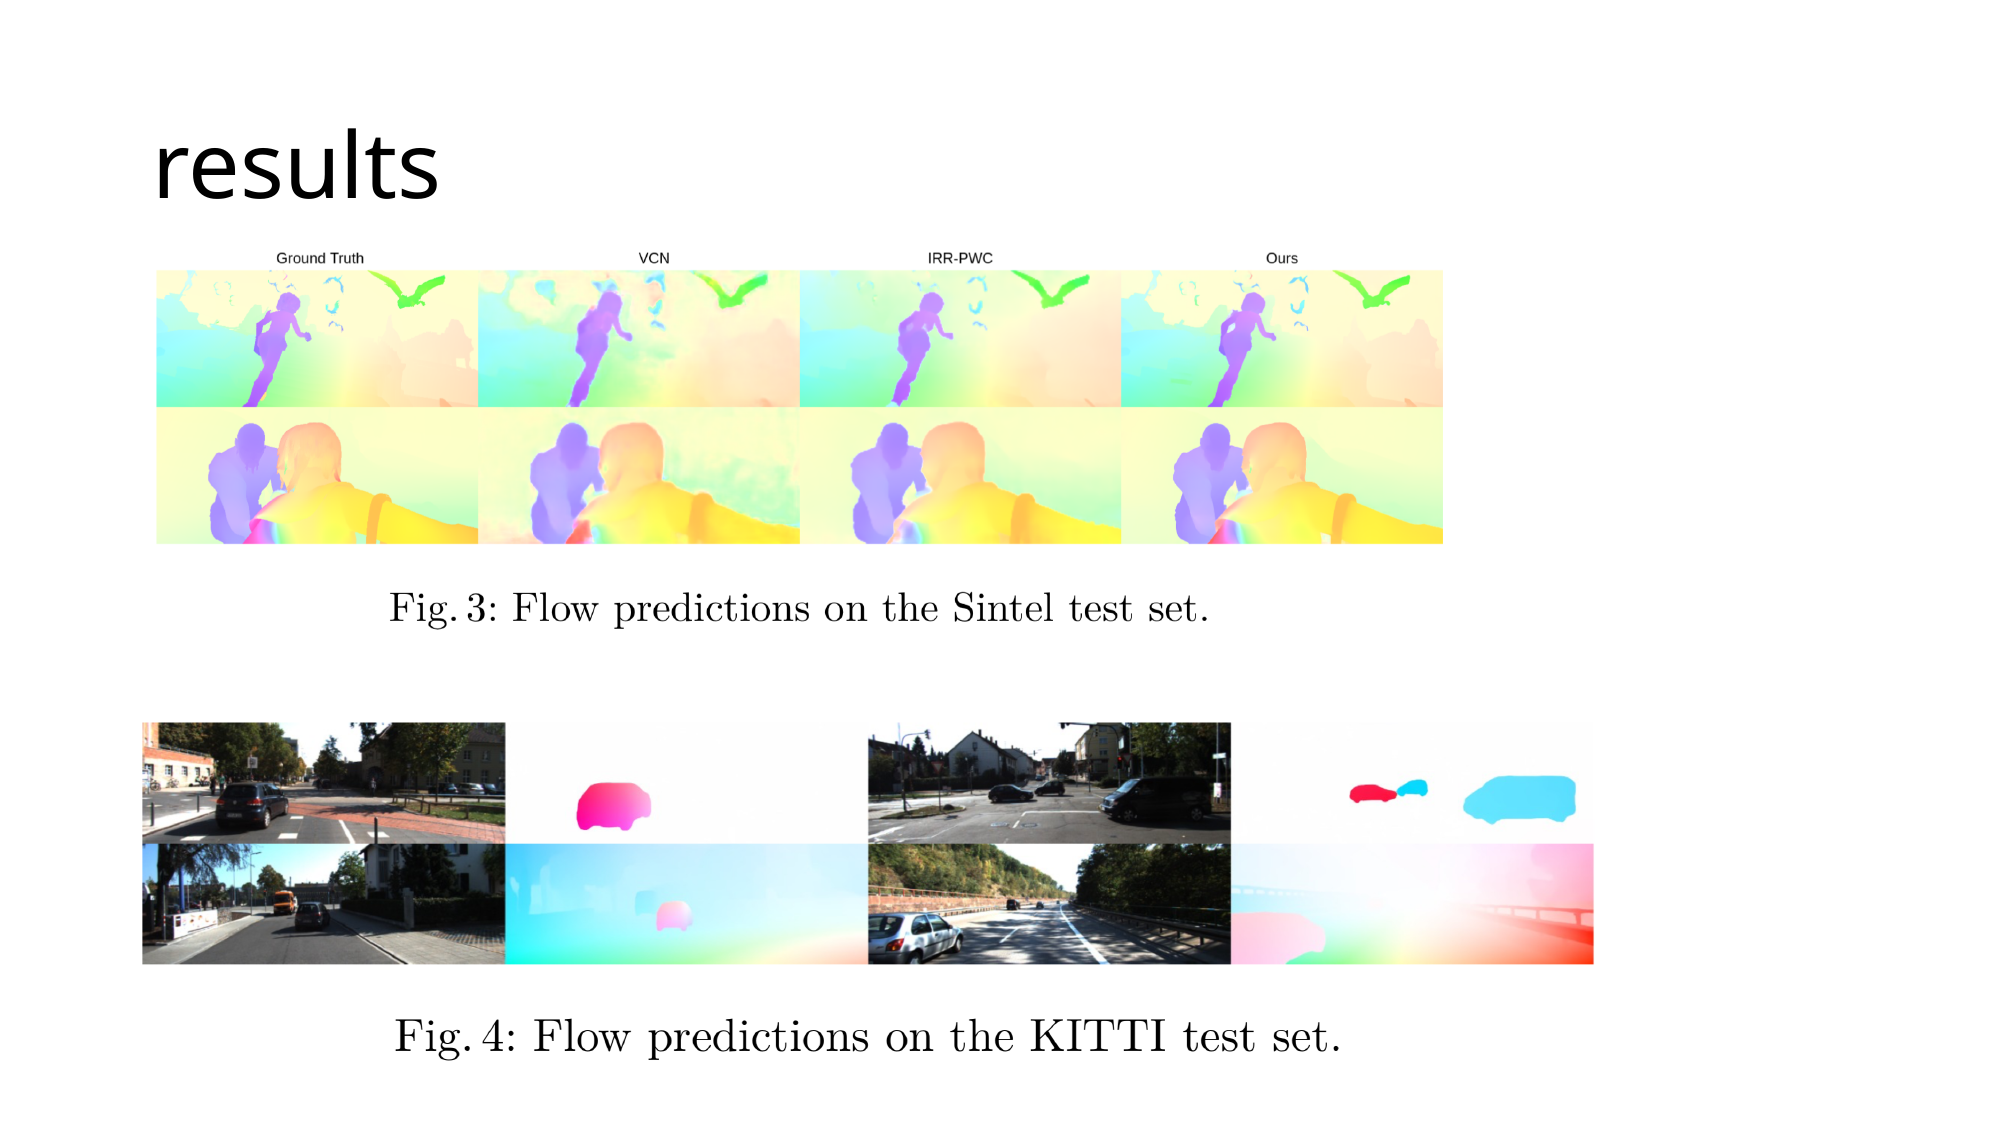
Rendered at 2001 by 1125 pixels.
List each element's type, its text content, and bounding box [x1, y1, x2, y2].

picture [120, 220, 1645, 1096]
title results [137, 59, 1863, 278]
